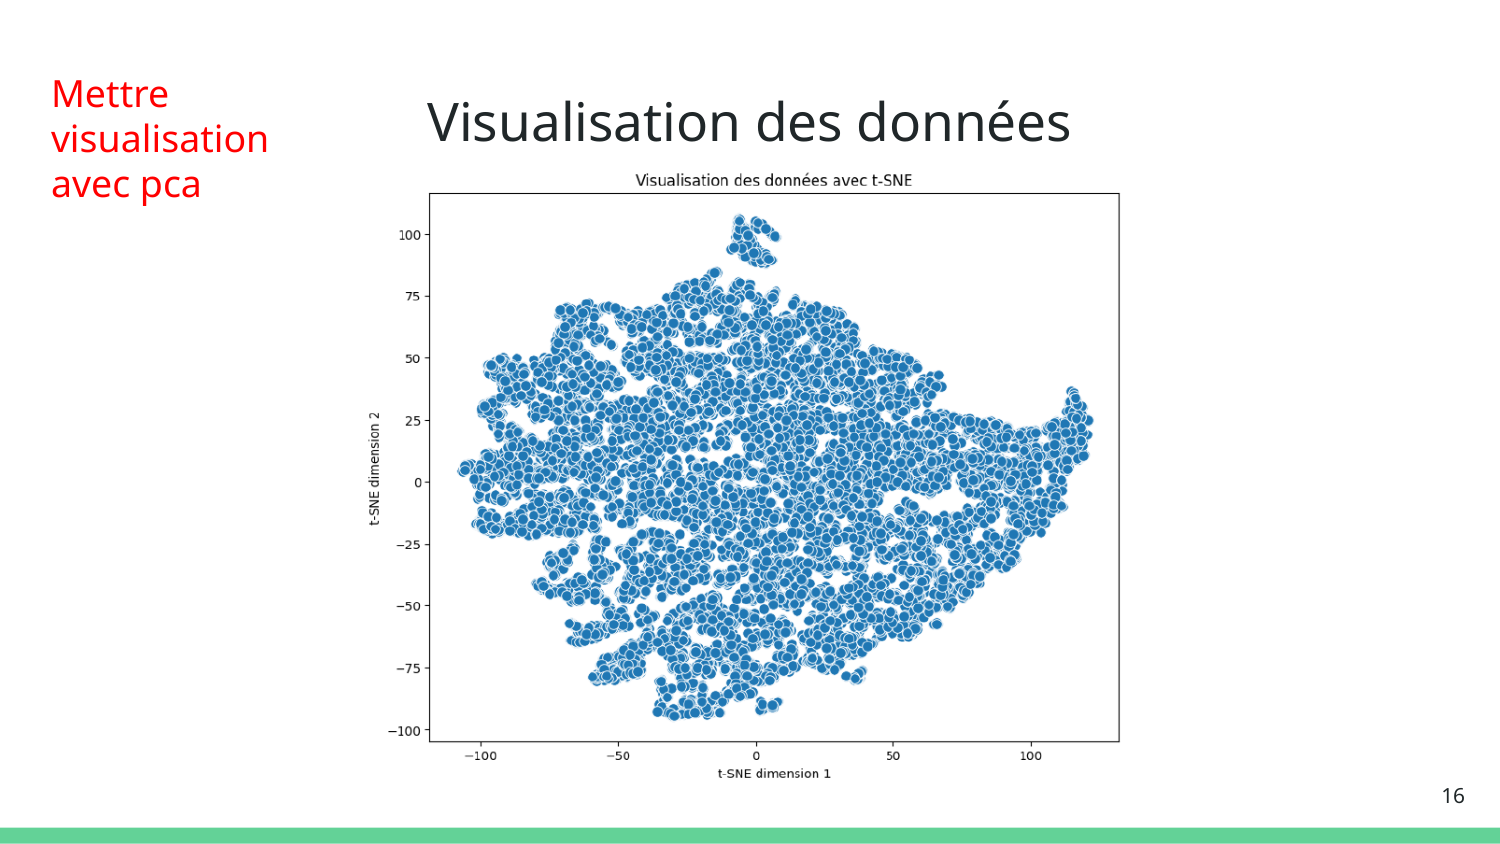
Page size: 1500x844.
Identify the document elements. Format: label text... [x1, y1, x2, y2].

title Visualisation des données [286, 72, 1449, 167]
text_box Mettre visualisation avec pca [36, 55, 286, 221]
picture [346, 166, 1154, 794]
slide_number ‹#› [1389, 764, 1480, 830]
